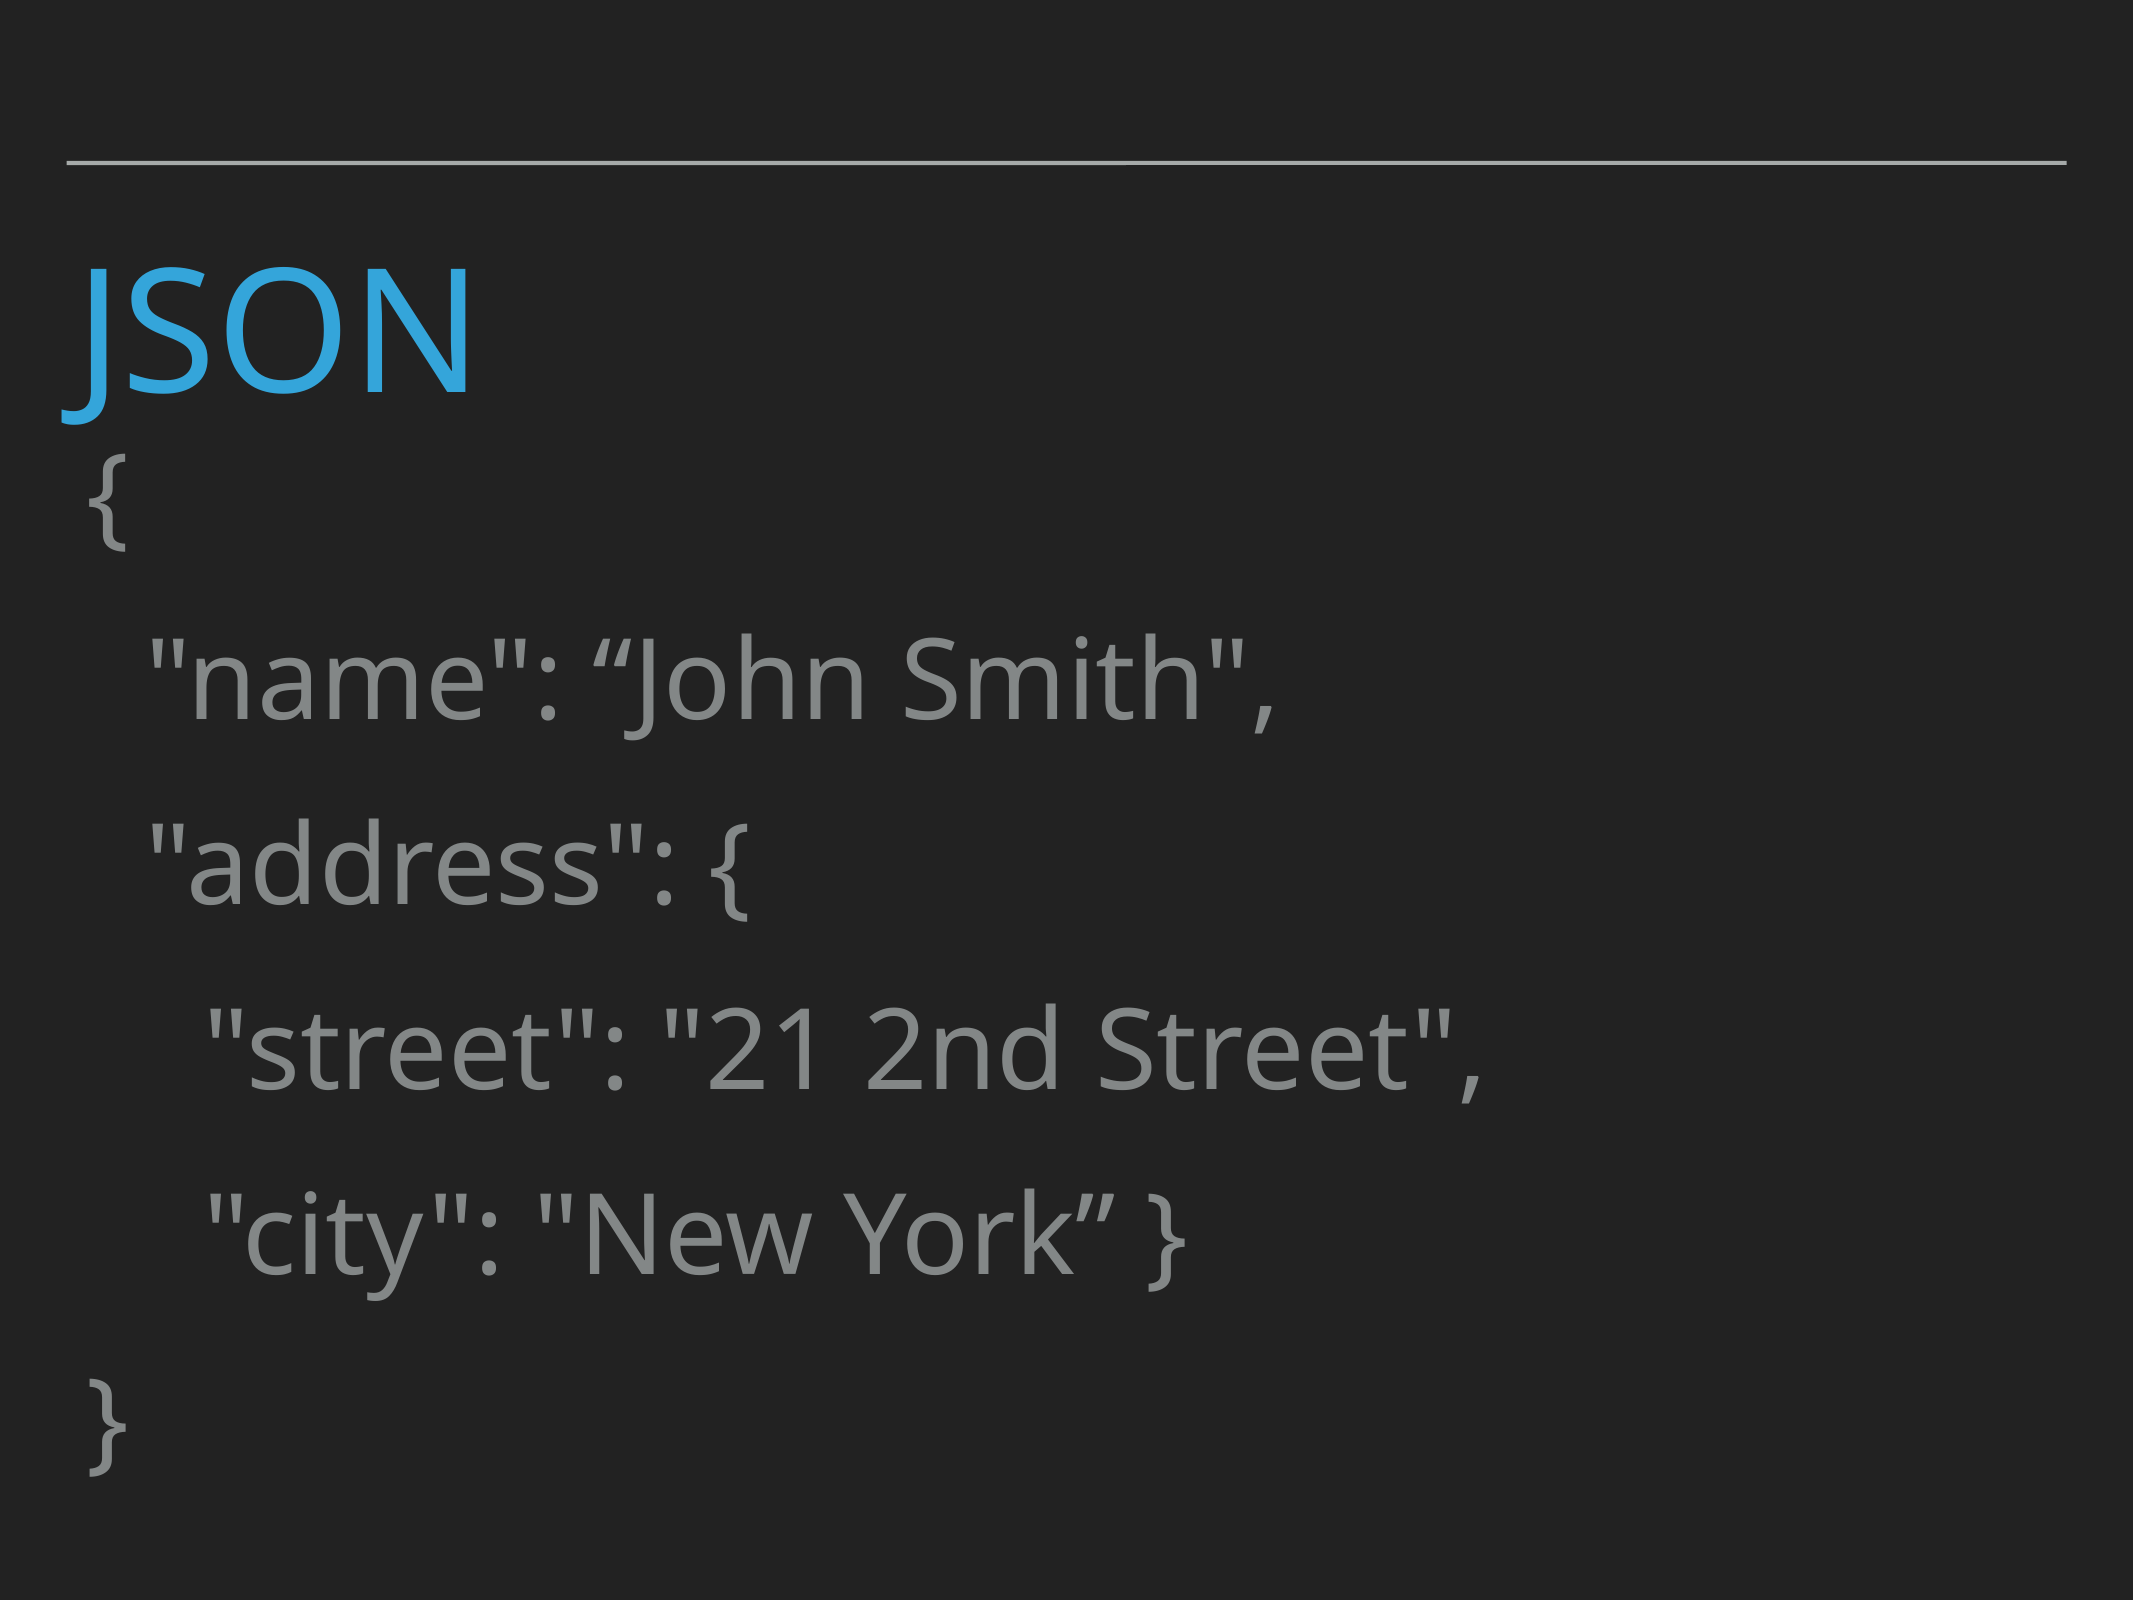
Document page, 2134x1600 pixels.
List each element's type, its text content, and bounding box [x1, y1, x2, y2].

text_box { "name": “John Smith", "address": { "street": "21 2nd Street", "city": "New York” } } [78, 413, 1976, 1491]
title Json [66, 251, 2068, 445]
